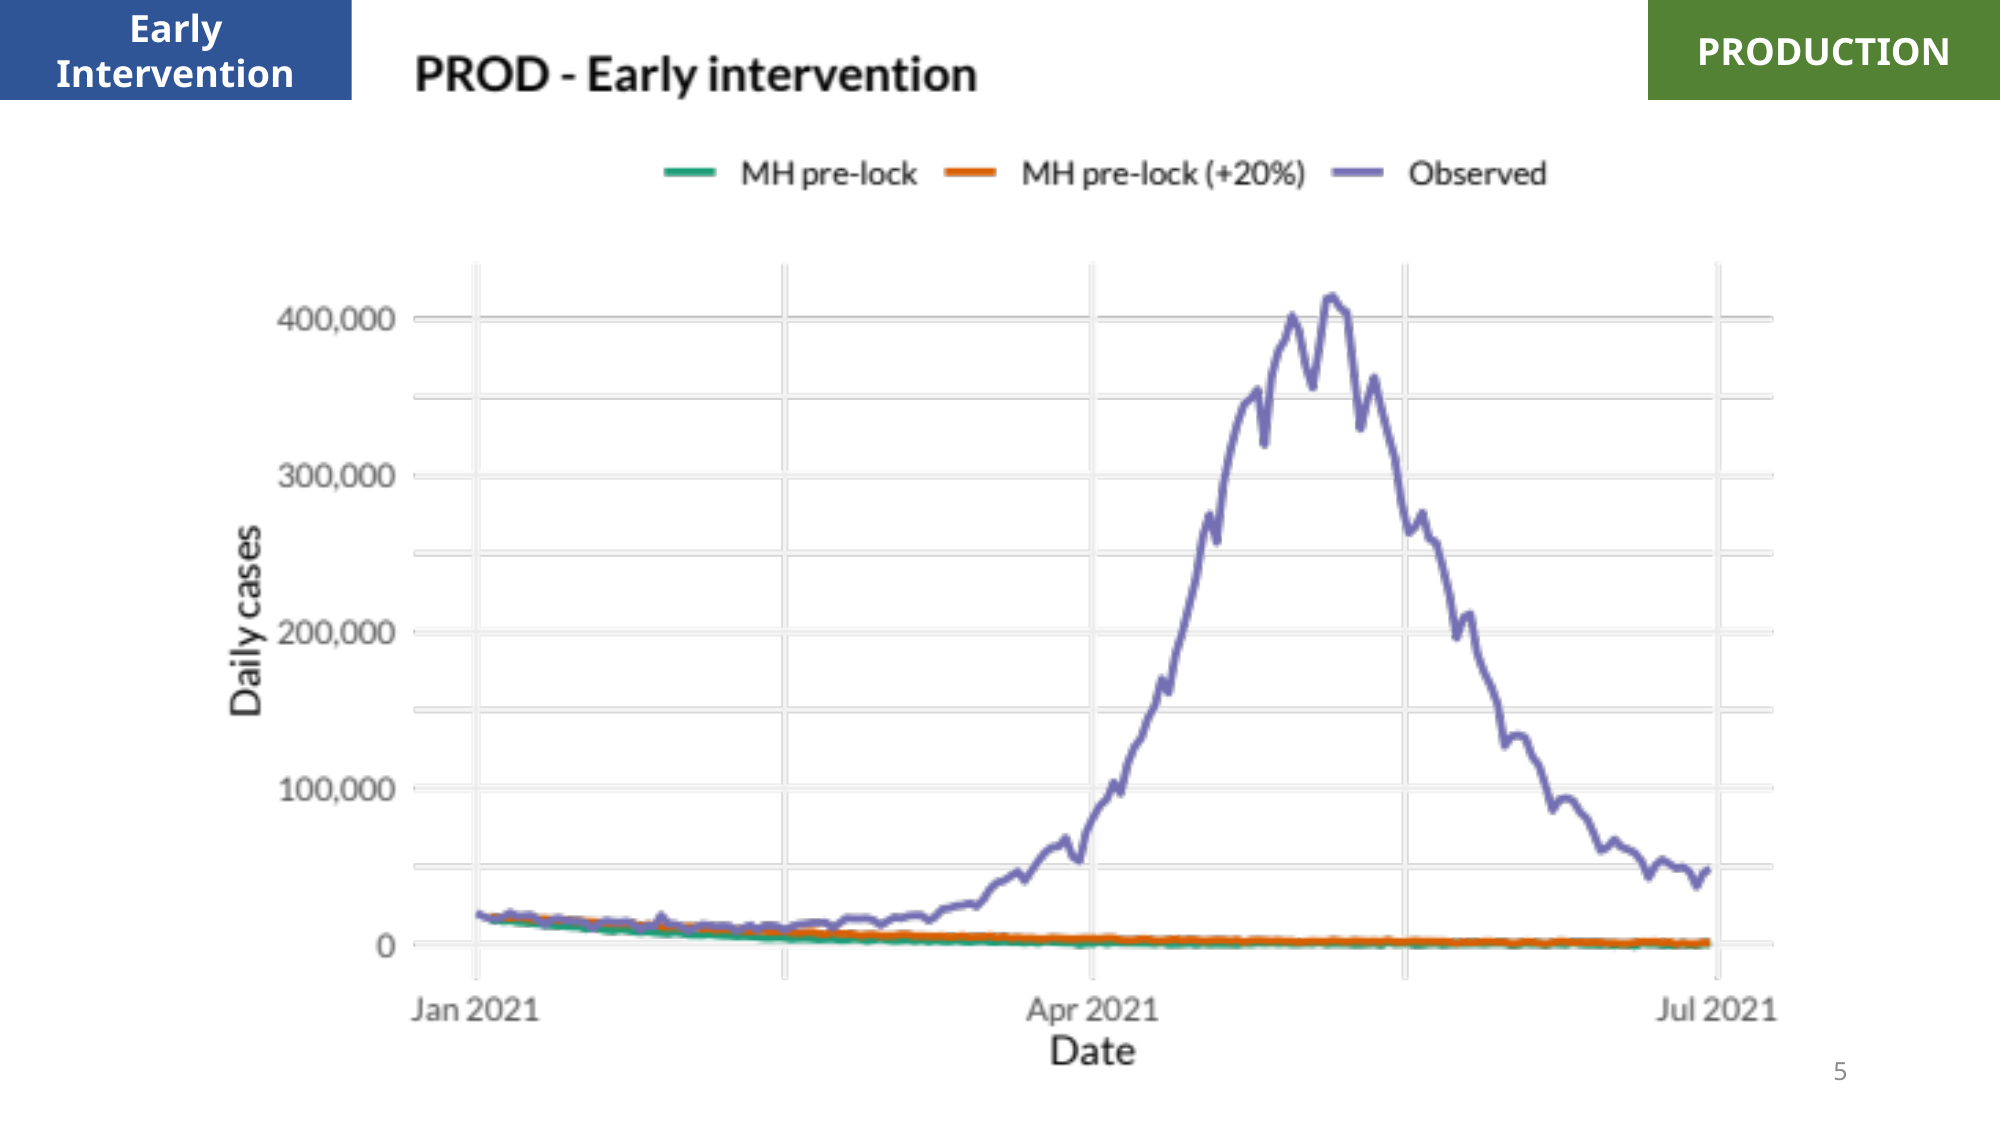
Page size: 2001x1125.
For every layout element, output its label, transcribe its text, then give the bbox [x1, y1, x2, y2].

text_box Early Intervention [0, 0, 353, 101]
text_box PRODUCTION [1647, 0, 2000, 101]
picture [212, 37, 1788, 1088]
slide_number 5 [1412, 1042, 1863, 1103]
